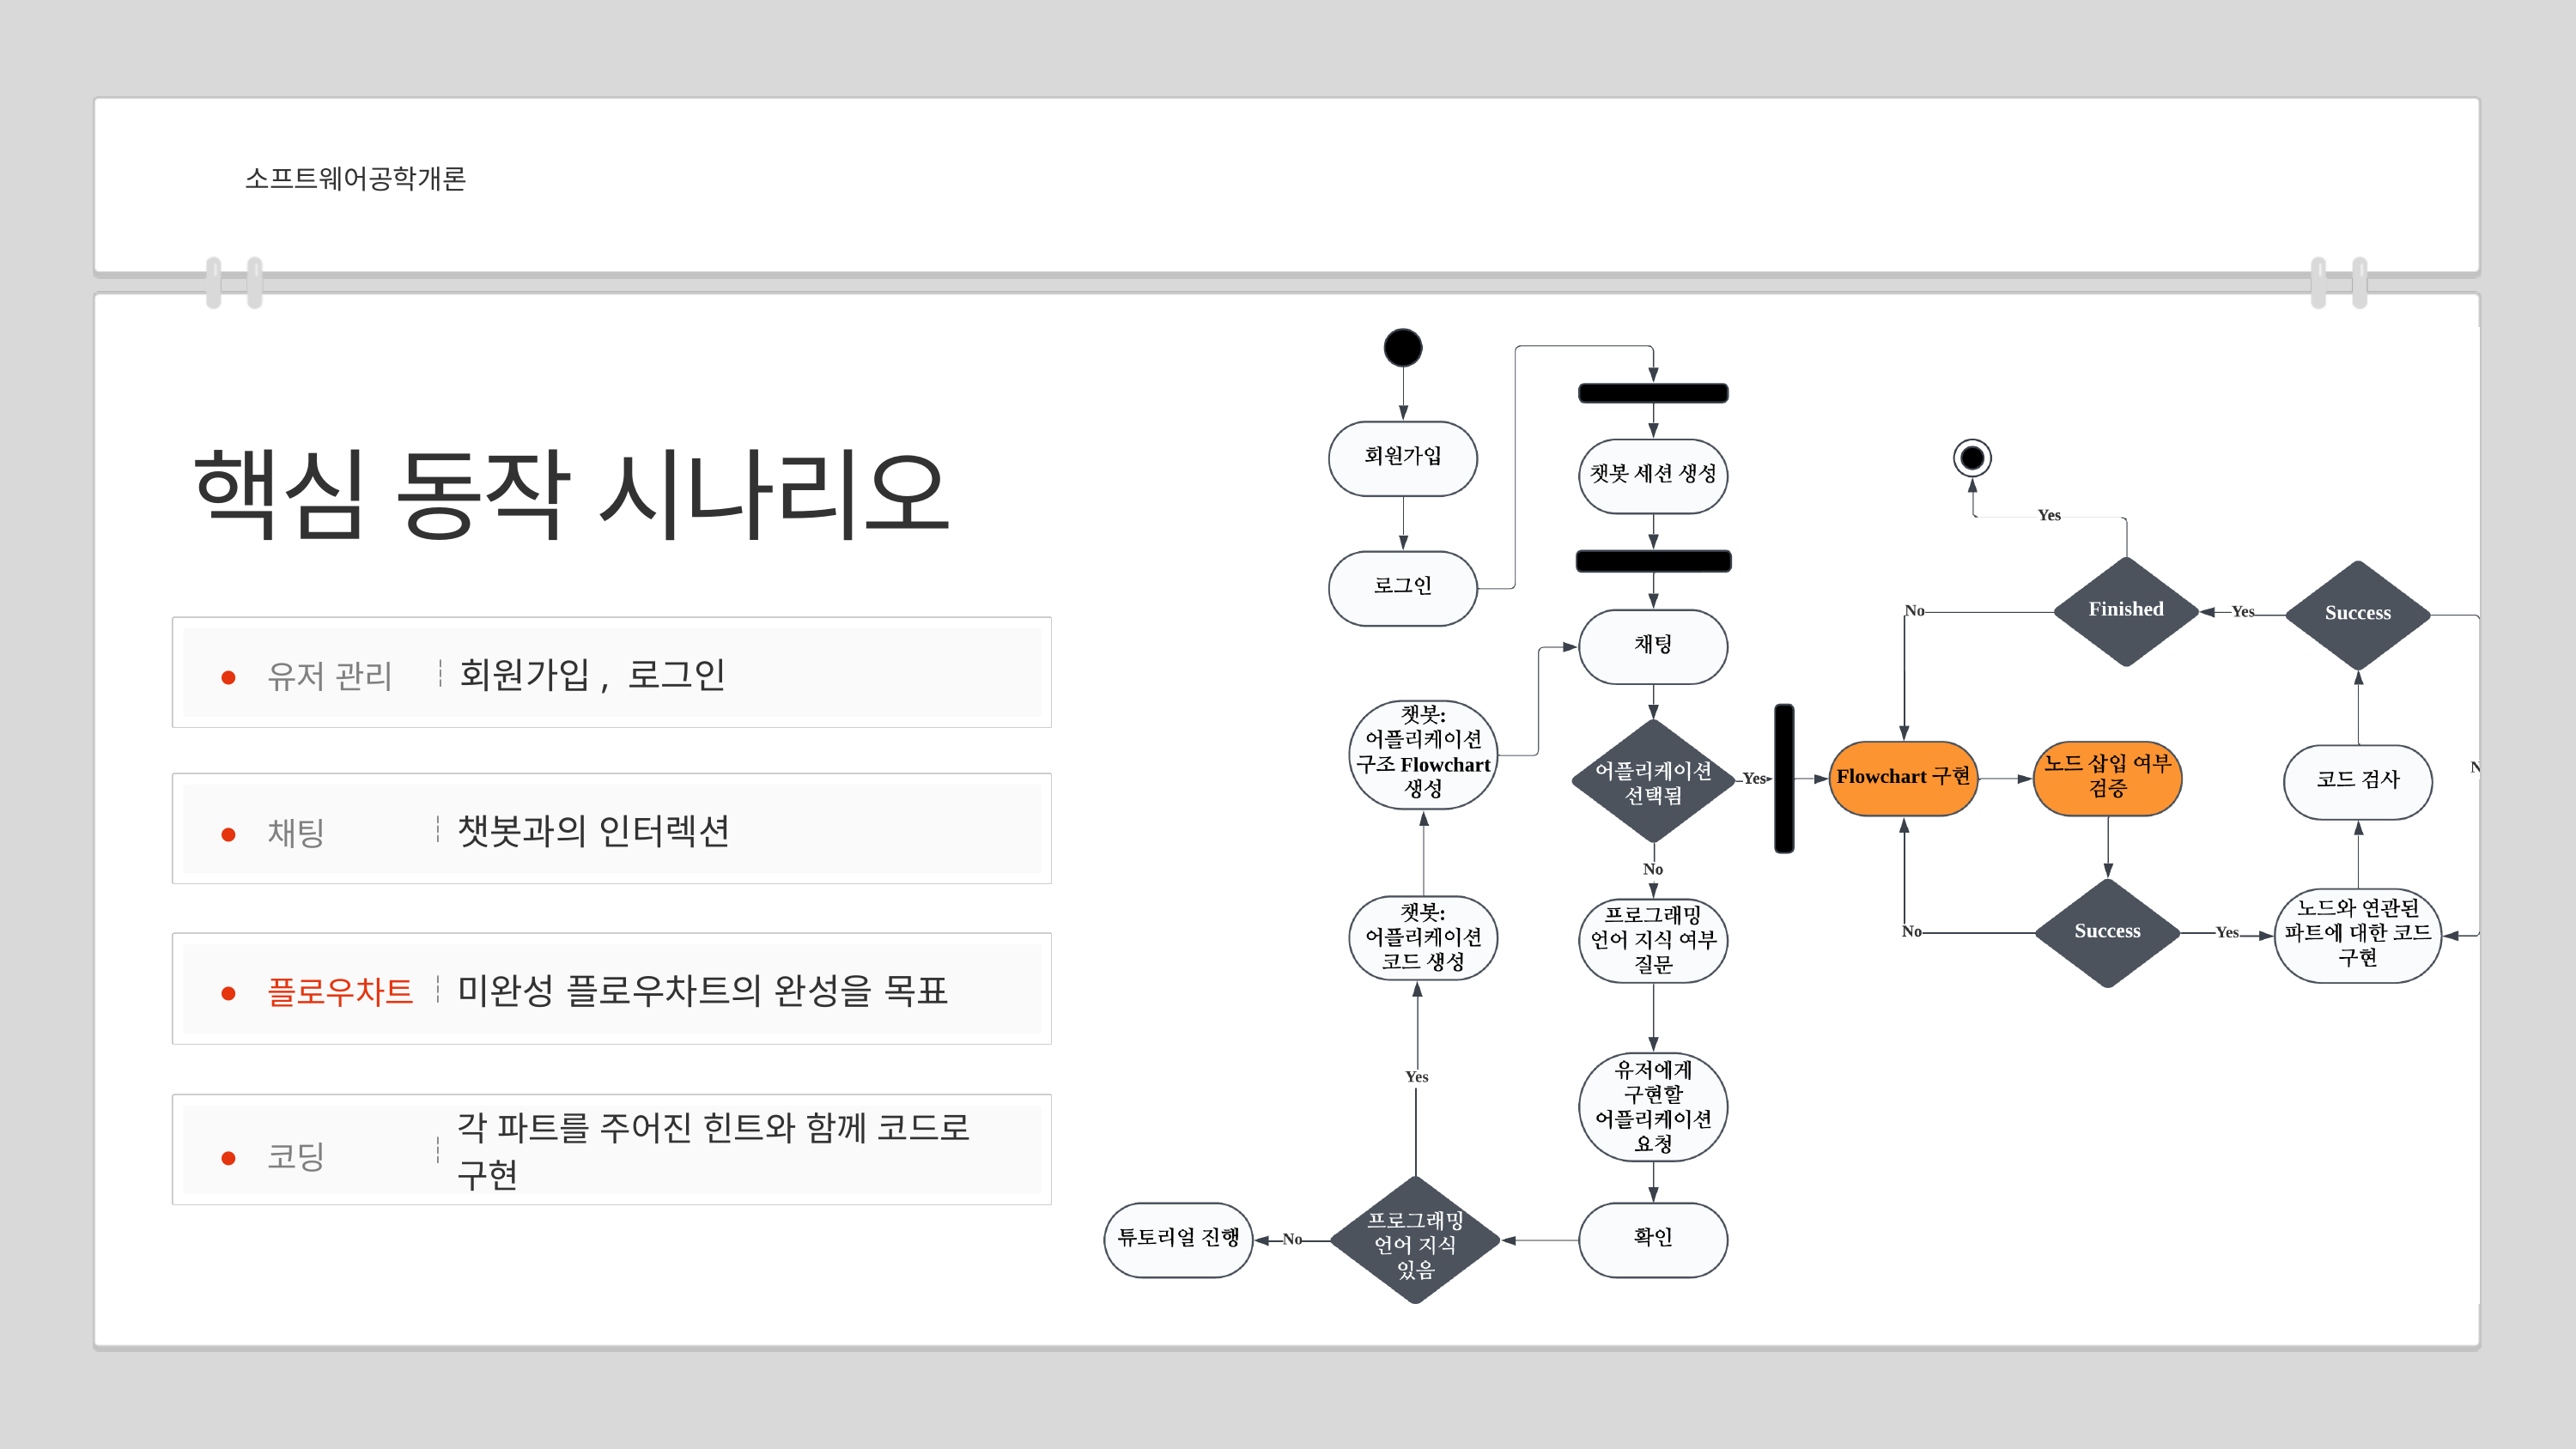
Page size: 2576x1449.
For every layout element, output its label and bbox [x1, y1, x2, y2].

text_box [171, 932, 1053, 1045]
text_box [171, 773, 1053, 885]
text_box [171, 1094, 1053, 1205]
text_box [171, 616, 1053, 729]
picture [92, 96, 2482, 1353]
